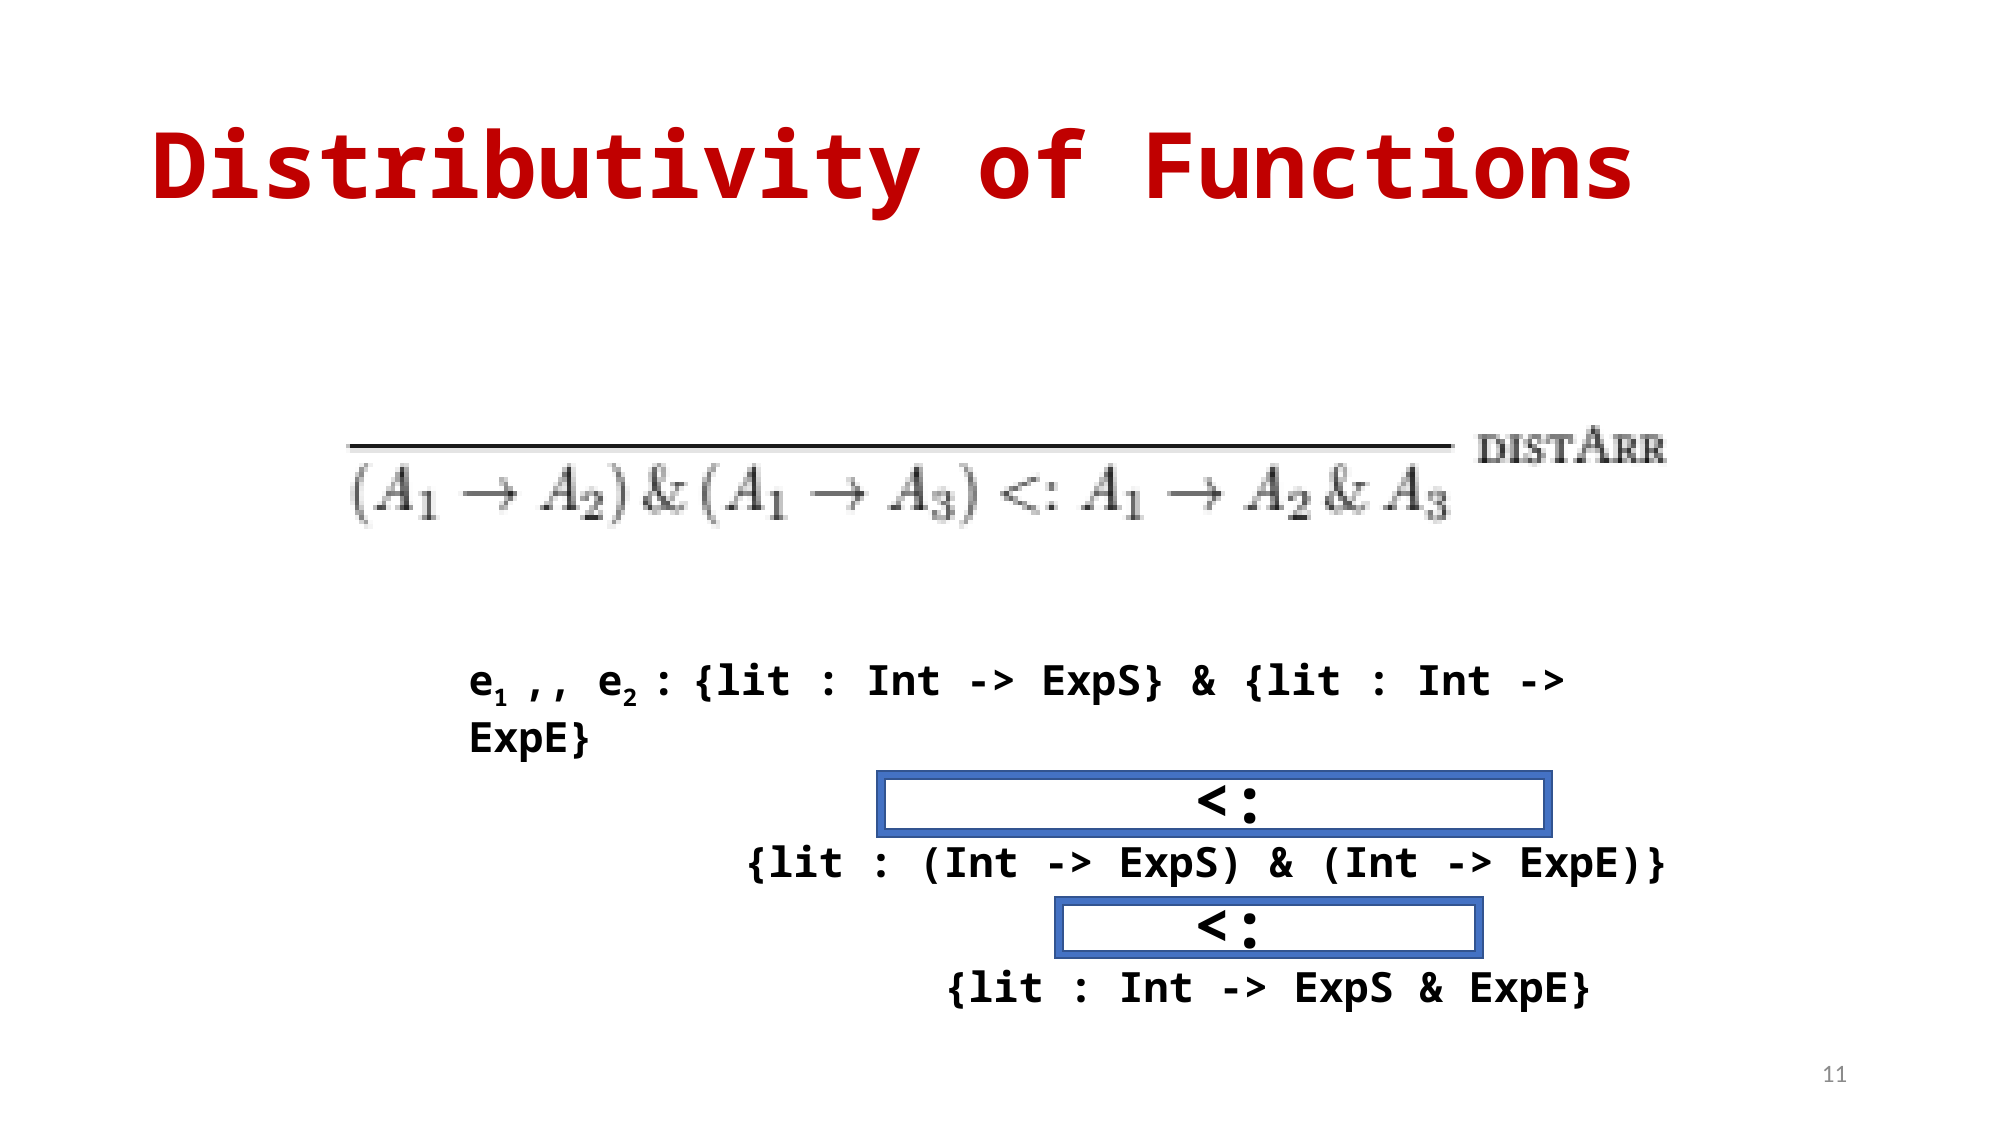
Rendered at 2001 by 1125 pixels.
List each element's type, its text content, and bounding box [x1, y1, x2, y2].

title Distributivity of Functions [137, 59, 1863, 278]
text_box [876, 770, 1553, 838]
slide_number 11 [1412, 1042, 1863, 1103]
picture [292, 387, 1708, 549]
text_box e1 ,, e2 : {lit : Int -> ExpS} & {lit : Int -> ExpE} <: {lit : (Int -> ExpS) & (Int -> ExpE)} <: {lit : Int -> ExpS & ExpE} [453, 646, 1708, 1018]
text_box [1054, 896, 1484, 959]
